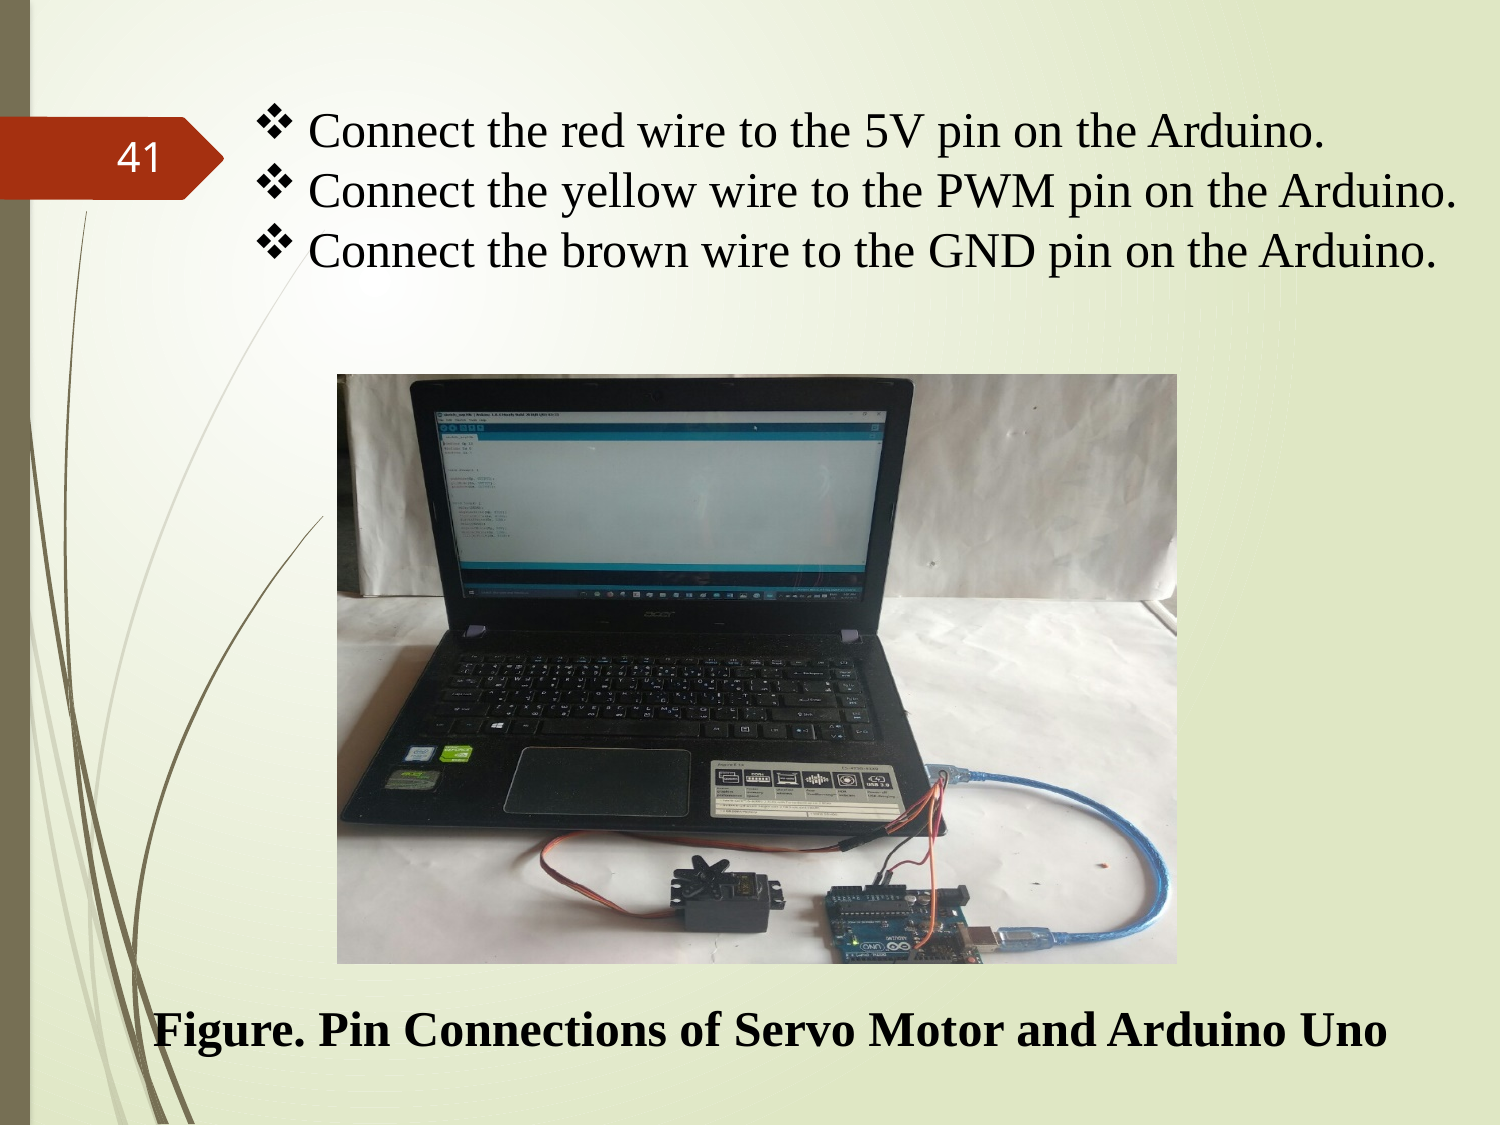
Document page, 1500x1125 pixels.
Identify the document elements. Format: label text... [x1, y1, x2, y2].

text_box Connect the red wire to the 5V pin on the Arduino. Connect the yellow wire to the PWM pin on the Arduino. Connect the brown wire to the GND pin on the Arduino. [237, 90, 1500, 286]
picture [337, 374, 1177, 965]
text_box Figure. Pin Connections of Servo Motor and Arduino Uno [138, 988, 1500, 1124]
slide_number 41 [83, 129, 180, 190]
